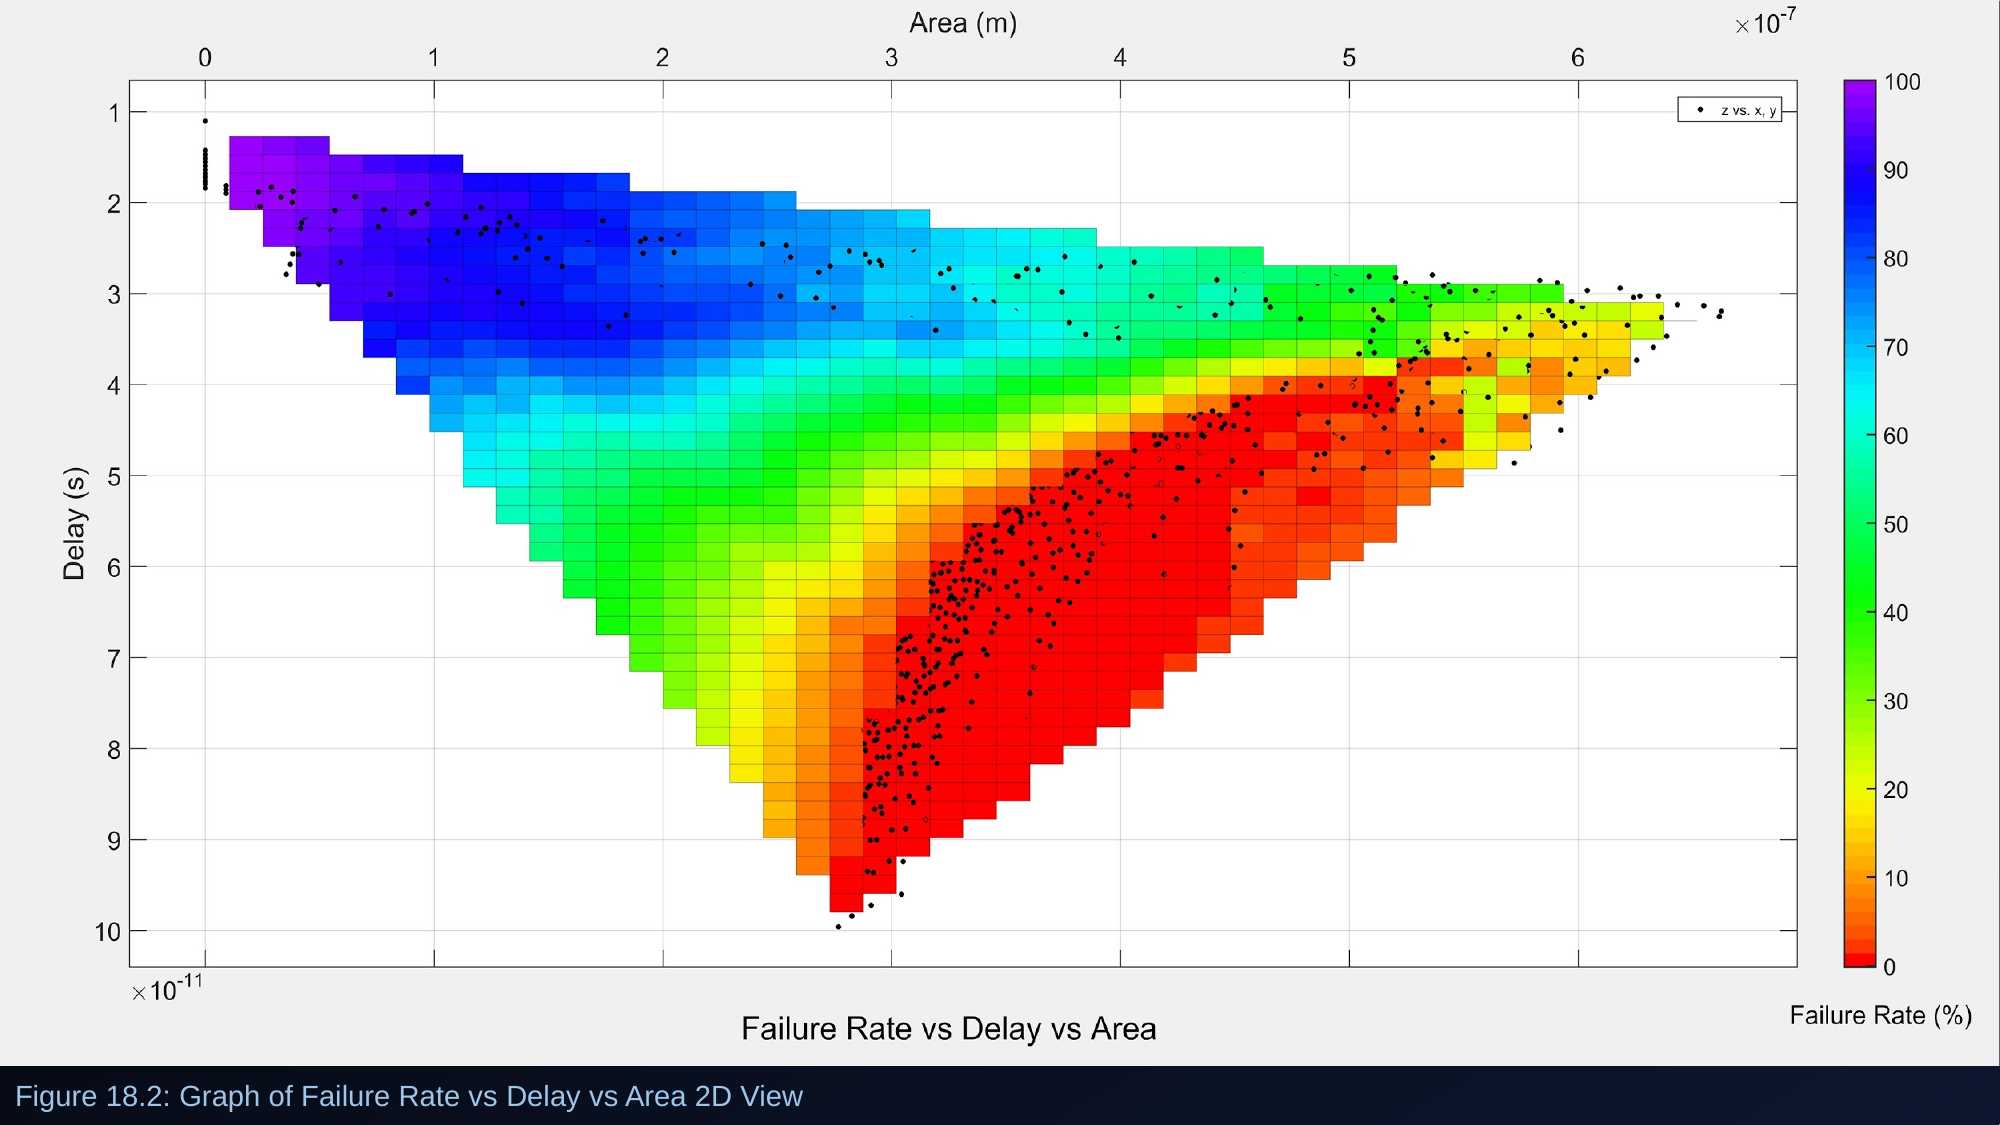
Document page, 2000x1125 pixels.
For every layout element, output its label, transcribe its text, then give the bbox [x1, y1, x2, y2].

text_box Figure 18.2: Graph of Failure Rate vs Delay vs Area 2D View [0, 1075, 873, 1125]
picture [0, 0, 2000, 1067]
